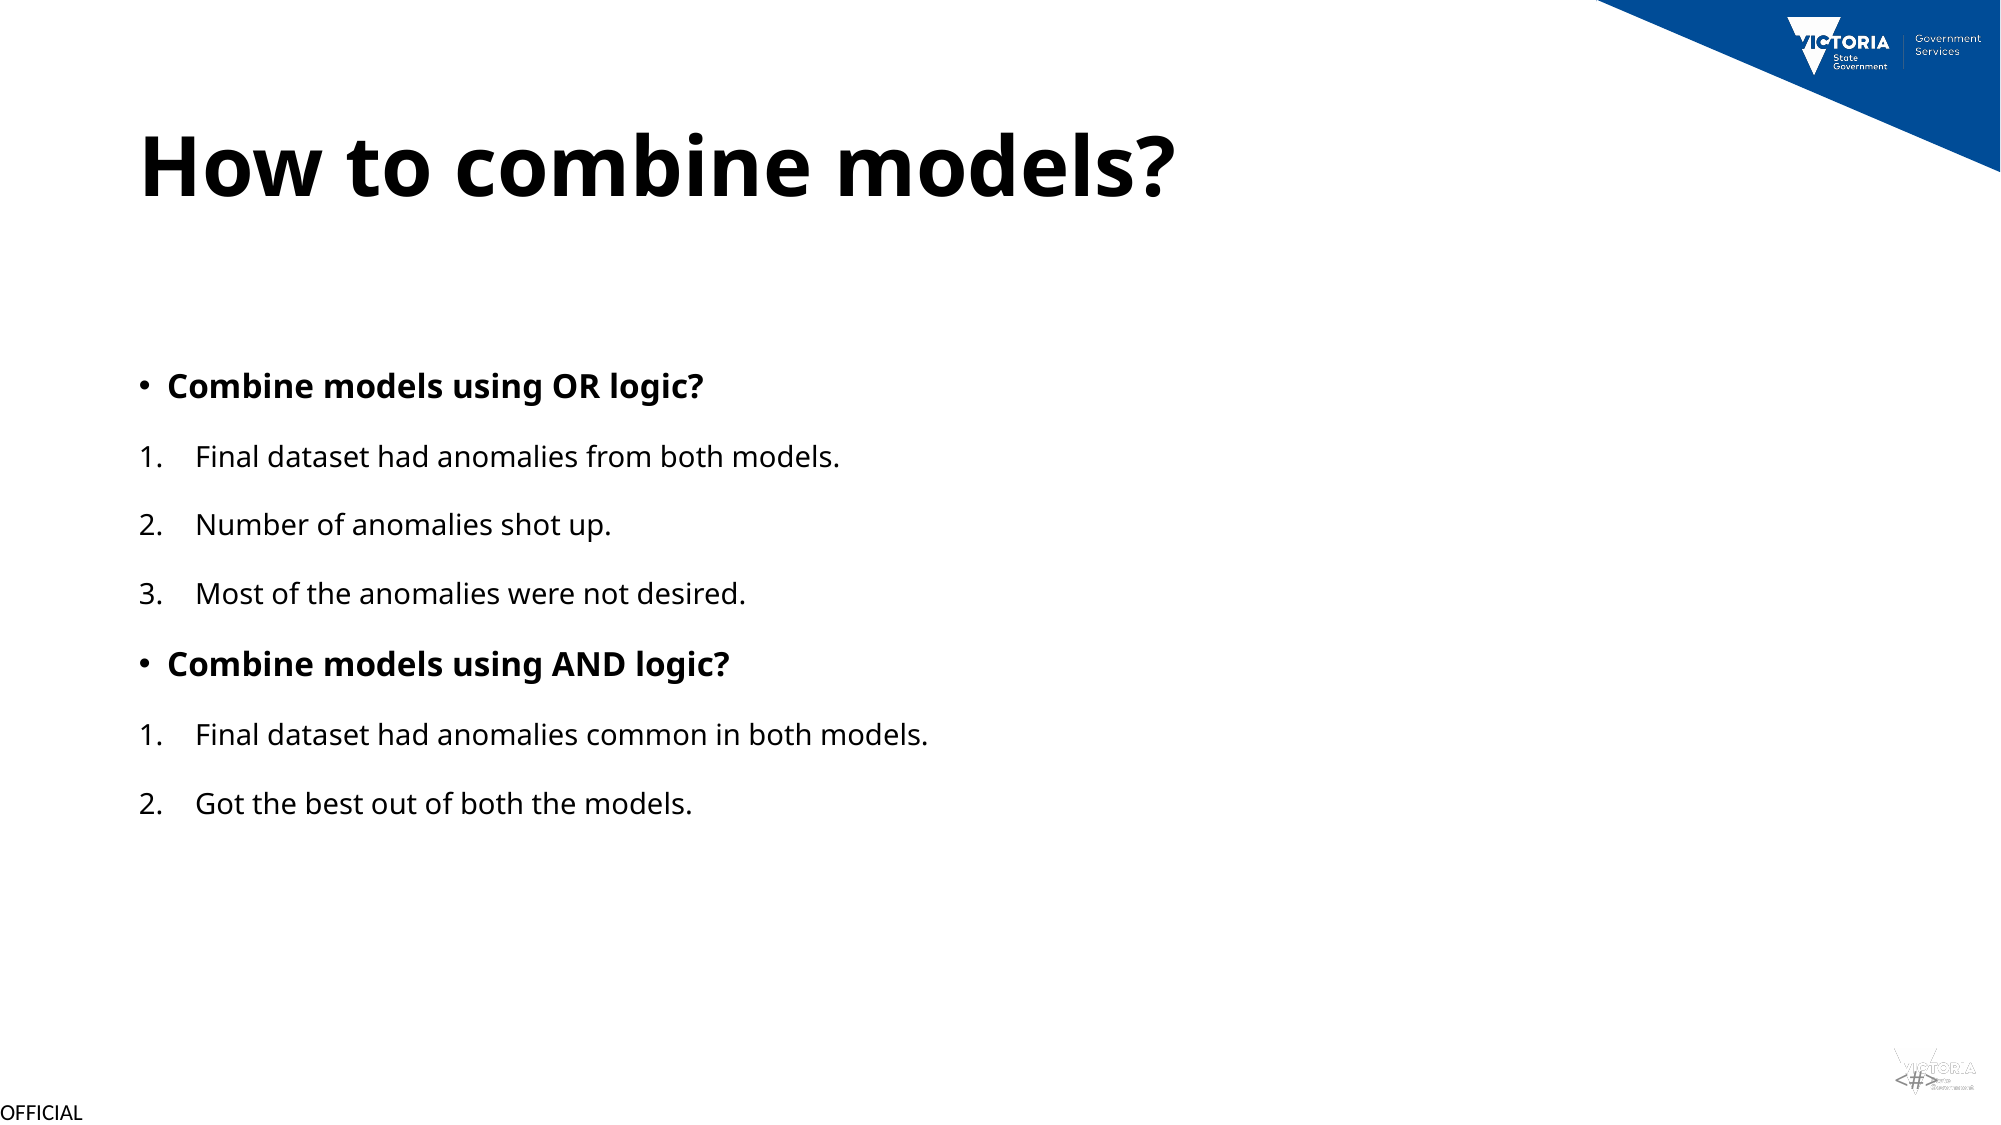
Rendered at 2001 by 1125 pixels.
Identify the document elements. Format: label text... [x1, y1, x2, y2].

list Combine models using OR logic? Final dataset had anomalies from both models. Number of anomalies shot up. Most of the anomalies were not desired. Combine models using AND logic? Final dataset had anomalies common in both models. Got the best out of both the models. [124, 357, 1673, 1071]
footer <#> [1848, 1051, 1986, 1112]
list How to combine models? [124, 105, 1673, 209]
picture [1787, 17, 1988, 76]
